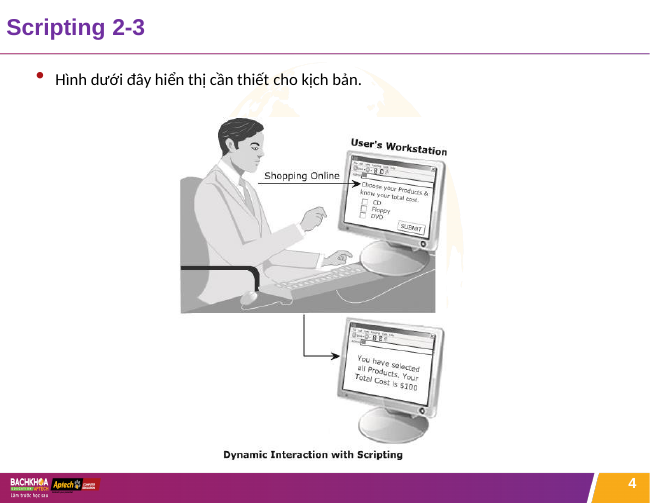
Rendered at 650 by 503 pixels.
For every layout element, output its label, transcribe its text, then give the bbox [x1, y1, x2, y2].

title Scripting 2-3 [5, 0, 191, 68]
text_box [178, 117, 447, 461]
picture [0, 61, 650, 503]
text_box [191, 0, 650, 61]
text_box [0, 0, 5, 61]
slide_number 4 [617, 340, 646, 503]
text_box Hình dưới đây hiển thị cần thiết cho kịch bản. [34, 67, 367, 89]
